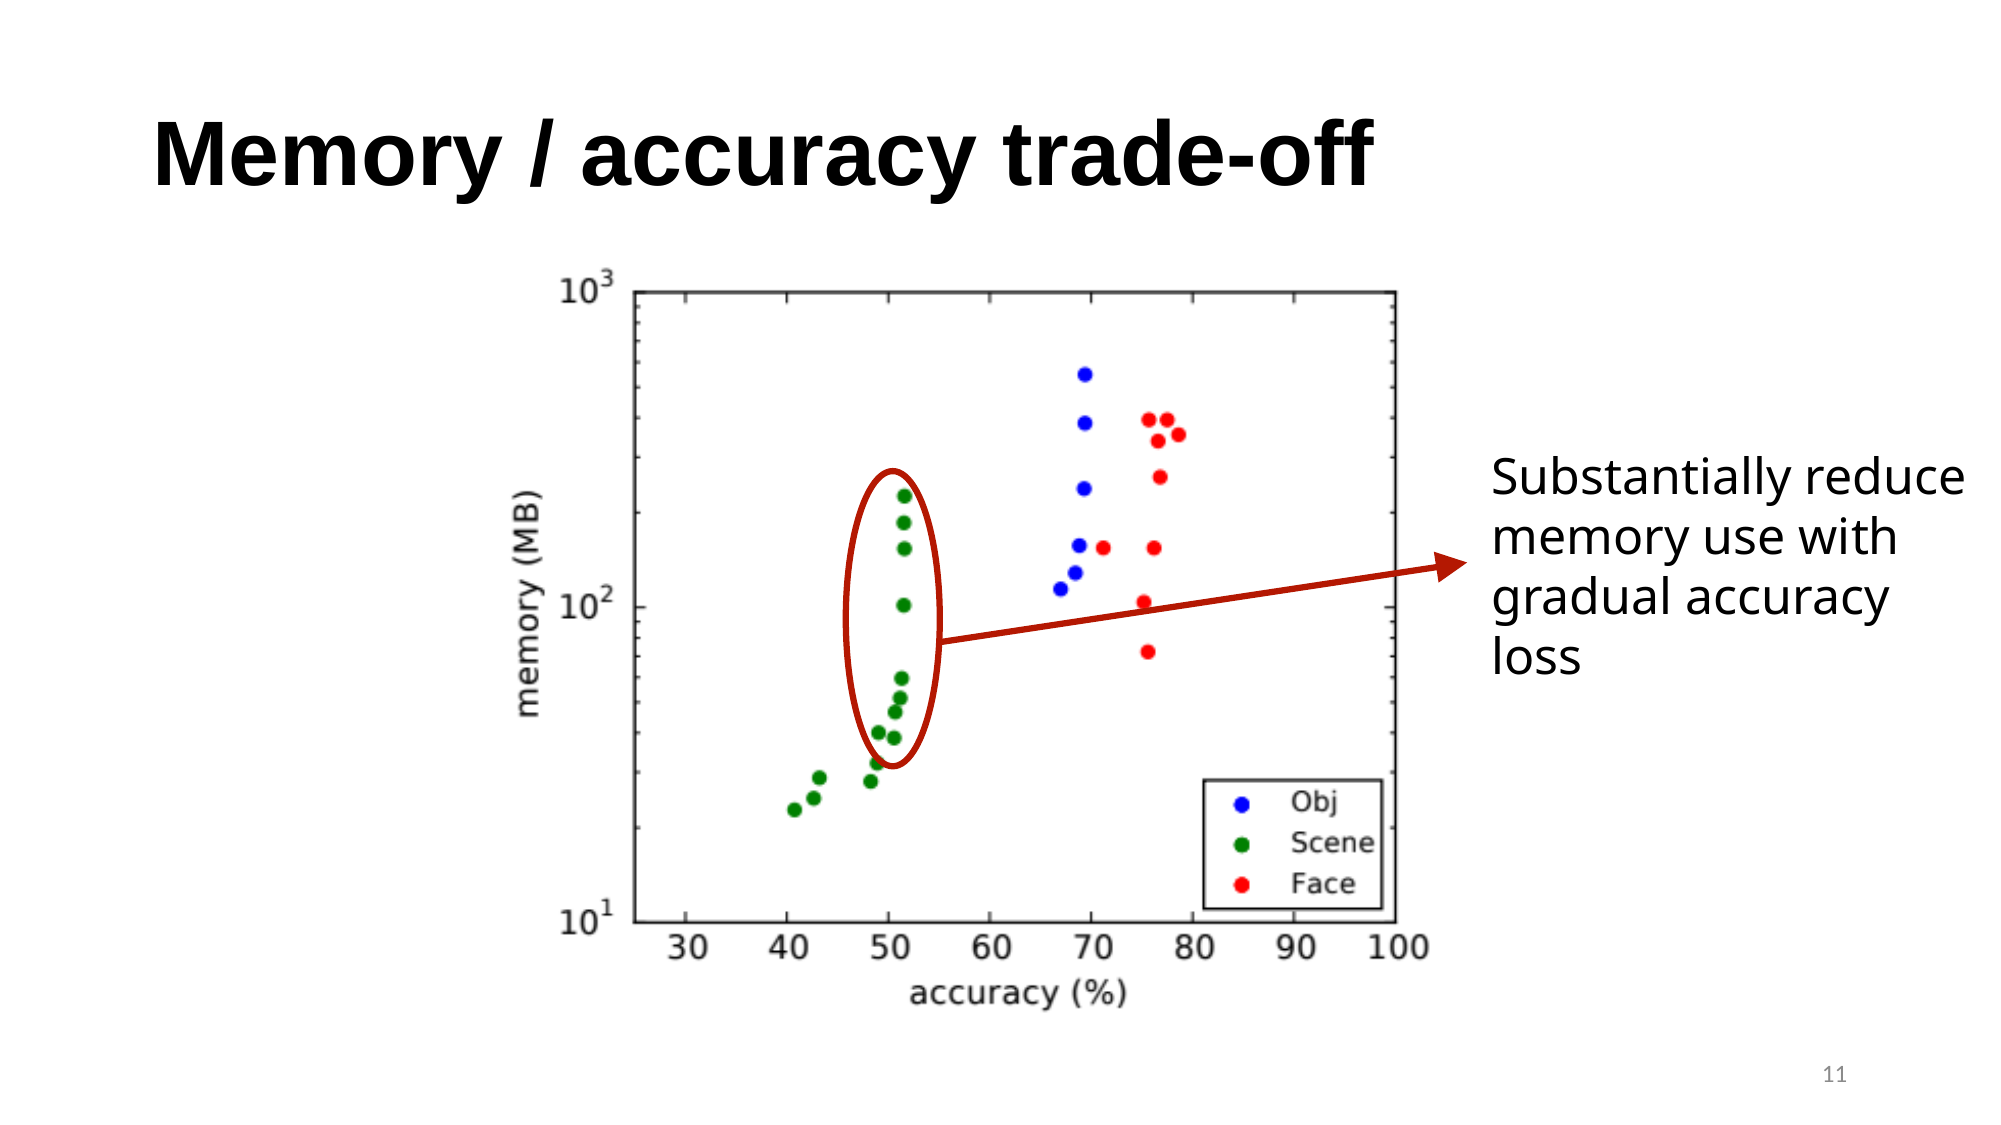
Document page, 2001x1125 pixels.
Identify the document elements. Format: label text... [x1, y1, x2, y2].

picture [494, 254, 1441, 1028]
title Memory / accuracy trade-off [137, 57, 1863, 255]
text_box Substantially reduce memory use with gradual accuracy loss [1463, 440, 1999, 690]
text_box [939, 562, 1468, 643]
slide_number 11 [1412, 1042, 1863, 1103]
